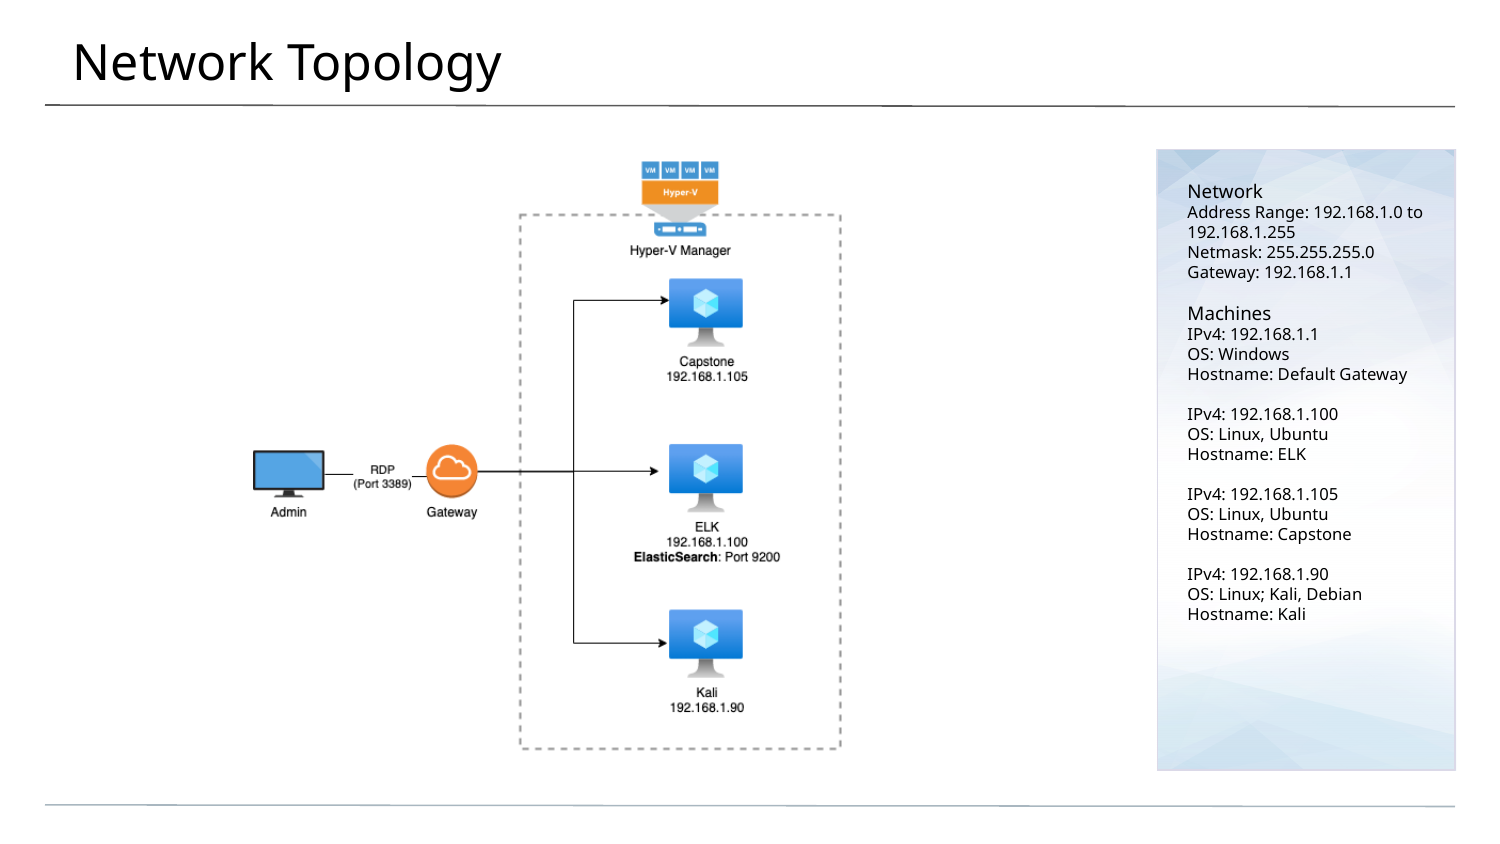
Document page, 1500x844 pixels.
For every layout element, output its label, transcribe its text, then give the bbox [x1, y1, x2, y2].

picture [252, 161, 843, 759]
title Network Topology [0, 0, 1097, 88]
subtitle Network Address Range: 192.168.1.0 to 192.168.1.255 Netmask: 255.255.255.0 Gateway: 192.168.1.1 Machines IPv4: 192.168.1.1 OS: Windows Hostname: Default Gateway IPv4: 192.168.1.100 OS: Linux, Ubuntu Hostname: ELK IPv4: 192.168.1.105 OS: Linux, Ubuntu Hostname: Capstone IPv4: 192.168.1.90 OS: Linux; Kali, Debian Hostname: Kali [1157, 149, 1456, 771]
